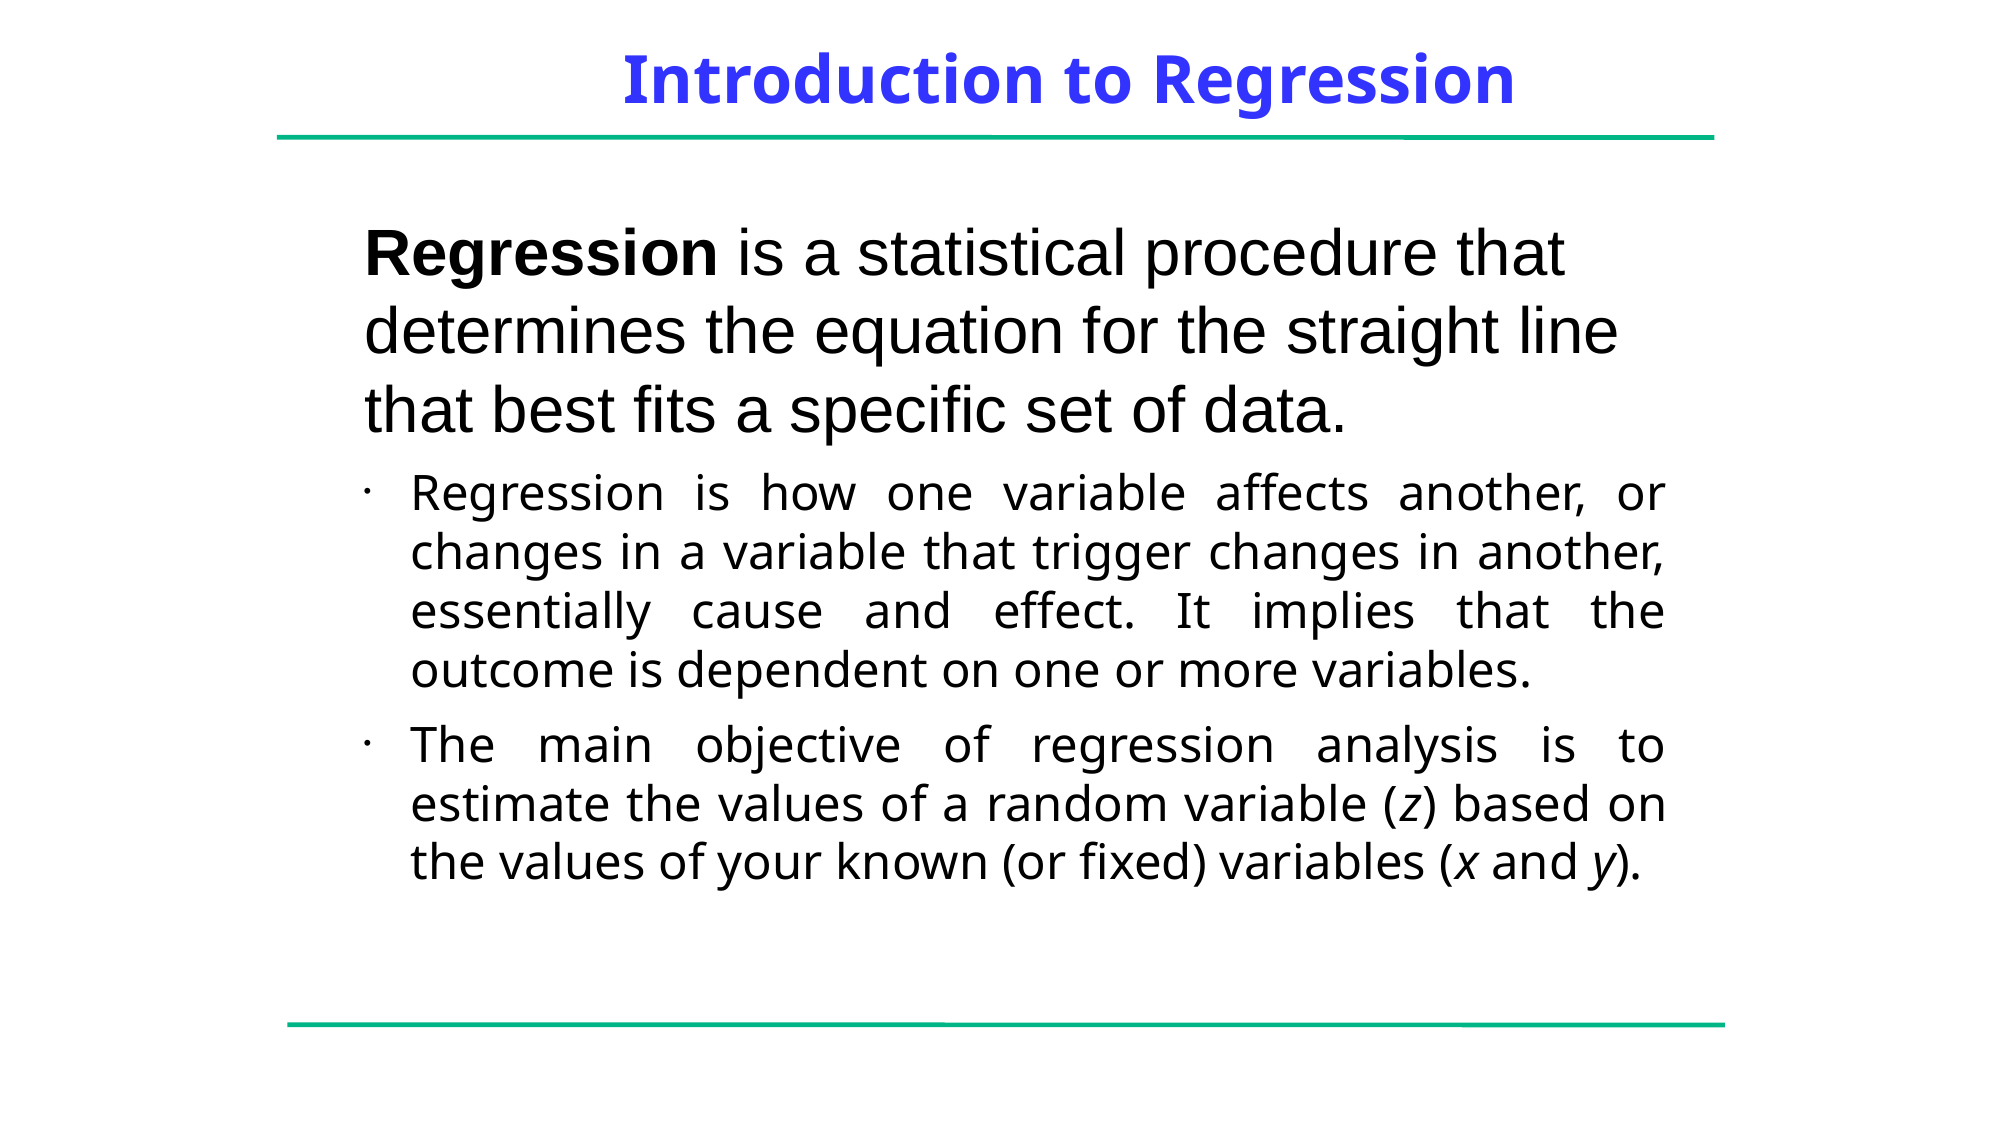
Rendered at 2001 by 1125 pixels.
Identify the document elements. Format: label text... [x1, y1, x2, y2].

text_box 2 [273, 1018, 349, 1094]
text_box Regression is a statistical procedure that determines the equation for the straight line that best fits a specific set of data. Regression is how one variable affects another, or changes in a variable that trigger changes in another, essentially cause and effect. It implies that the outcome is dependent on one or more variables. The main objective of regression analysis is to estimate the values of a random variable (z) based on the values of your known (or fixed) variables (x and y). [332, 202, 1683, 945]
text_box Introduction to Regression [472, 24, 1669, 128]
